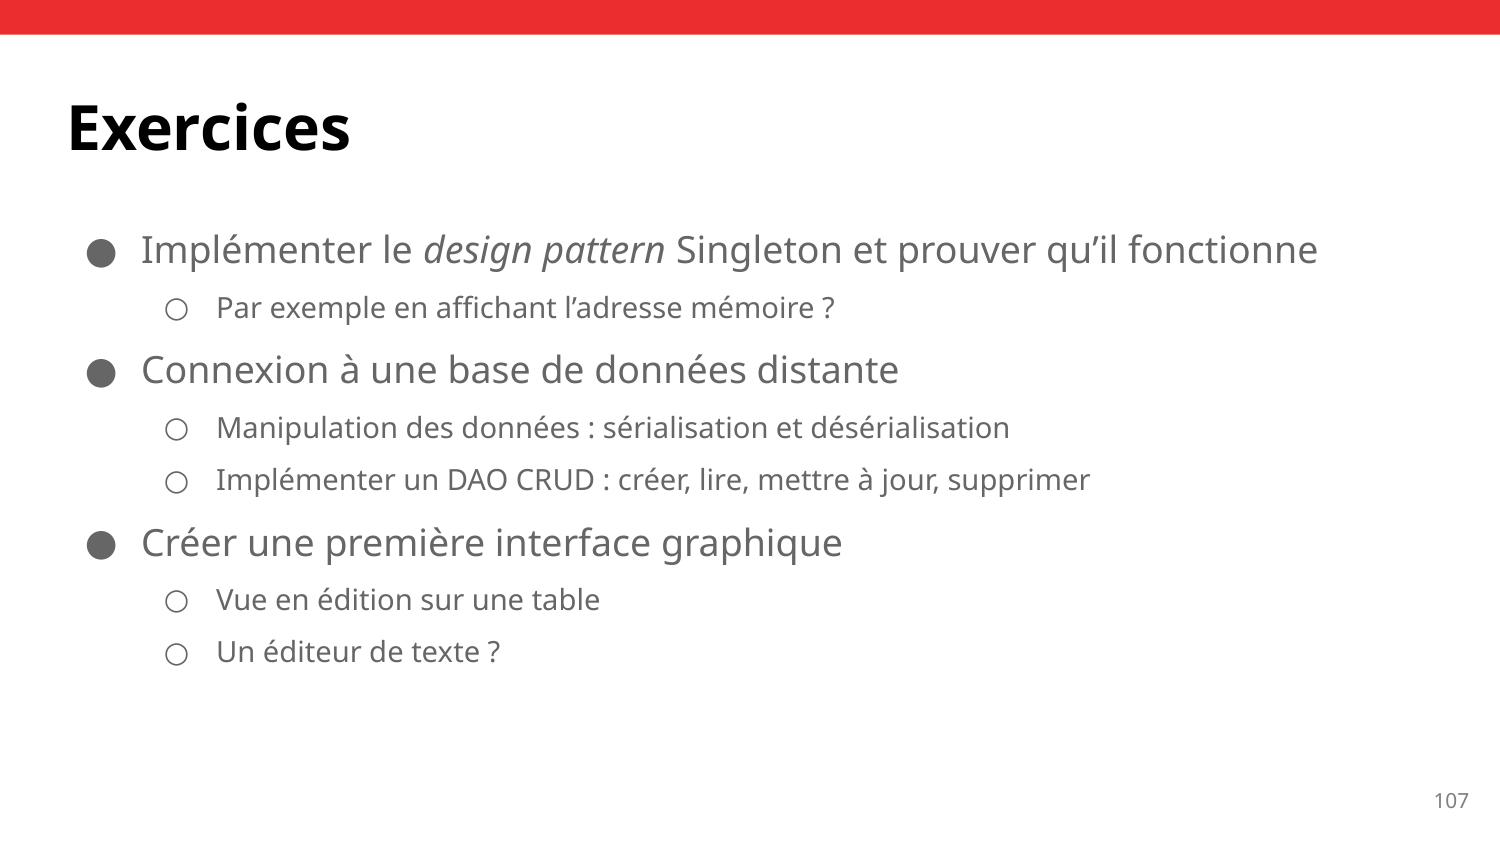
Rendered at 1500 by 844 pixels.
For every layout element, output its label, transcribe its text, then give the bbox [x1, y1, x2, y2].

list Implémenter le design pattern Singleton et prouver qu’il fonctionne Par exemple en affichant l’adresse mémoire ? Connexion à une base de données distante Manipulation des données : sérialisation et désérialisation Implémenter un DAO CRUD : créer, lire, mettre à jour, supprimer Créer une première interface graphique Vue en édition sur une table Un éditeur de texte ? [51, 189, 1449, 644]
slide_number ‹#› [1394, 769, 1484, 834]
title Exercices [51, 72, 1449, 176]
